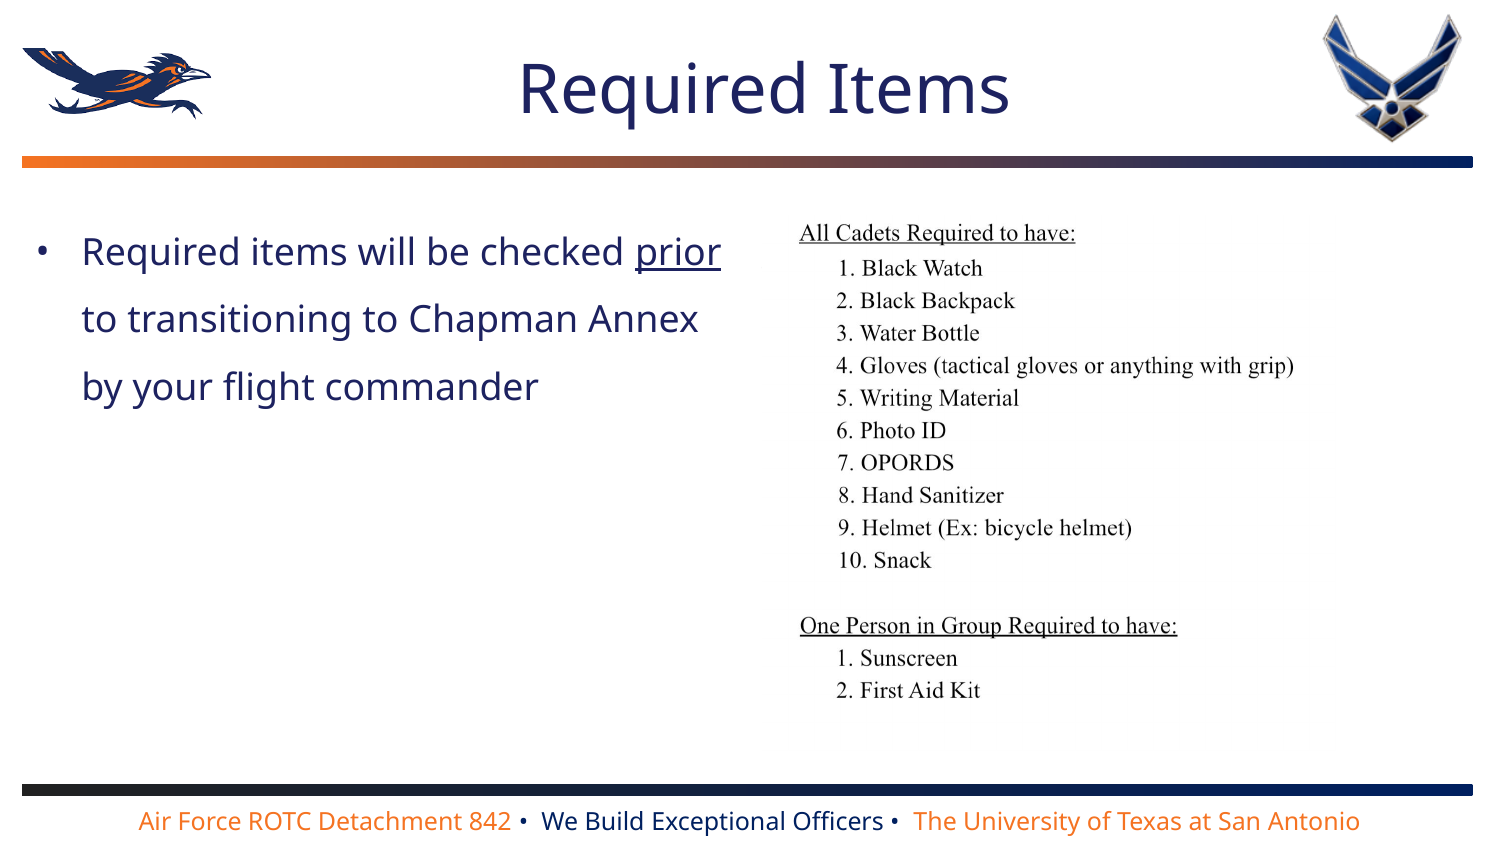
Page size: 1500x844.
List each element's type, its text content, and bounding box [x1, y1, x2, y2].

text_box Required Items [235, 39, 1288, 133]
picture [21, 48, 212, 121]
text_box [22, 156, 1473, 168]
text_box Air Force ROTC Detachment 842 • We Build Exceptional Officers • The University of Texas at San Antonio [0, 799, 1500, 841]
text_box Required items will be checked prior to transitioning to Chapman Annex by your flight commander [22, 199, 750, 766]
picture [1293, 13, 1491, 154]
text_box [22, 784, 1473, 796]
picture [625, 215, 1473, 751]
